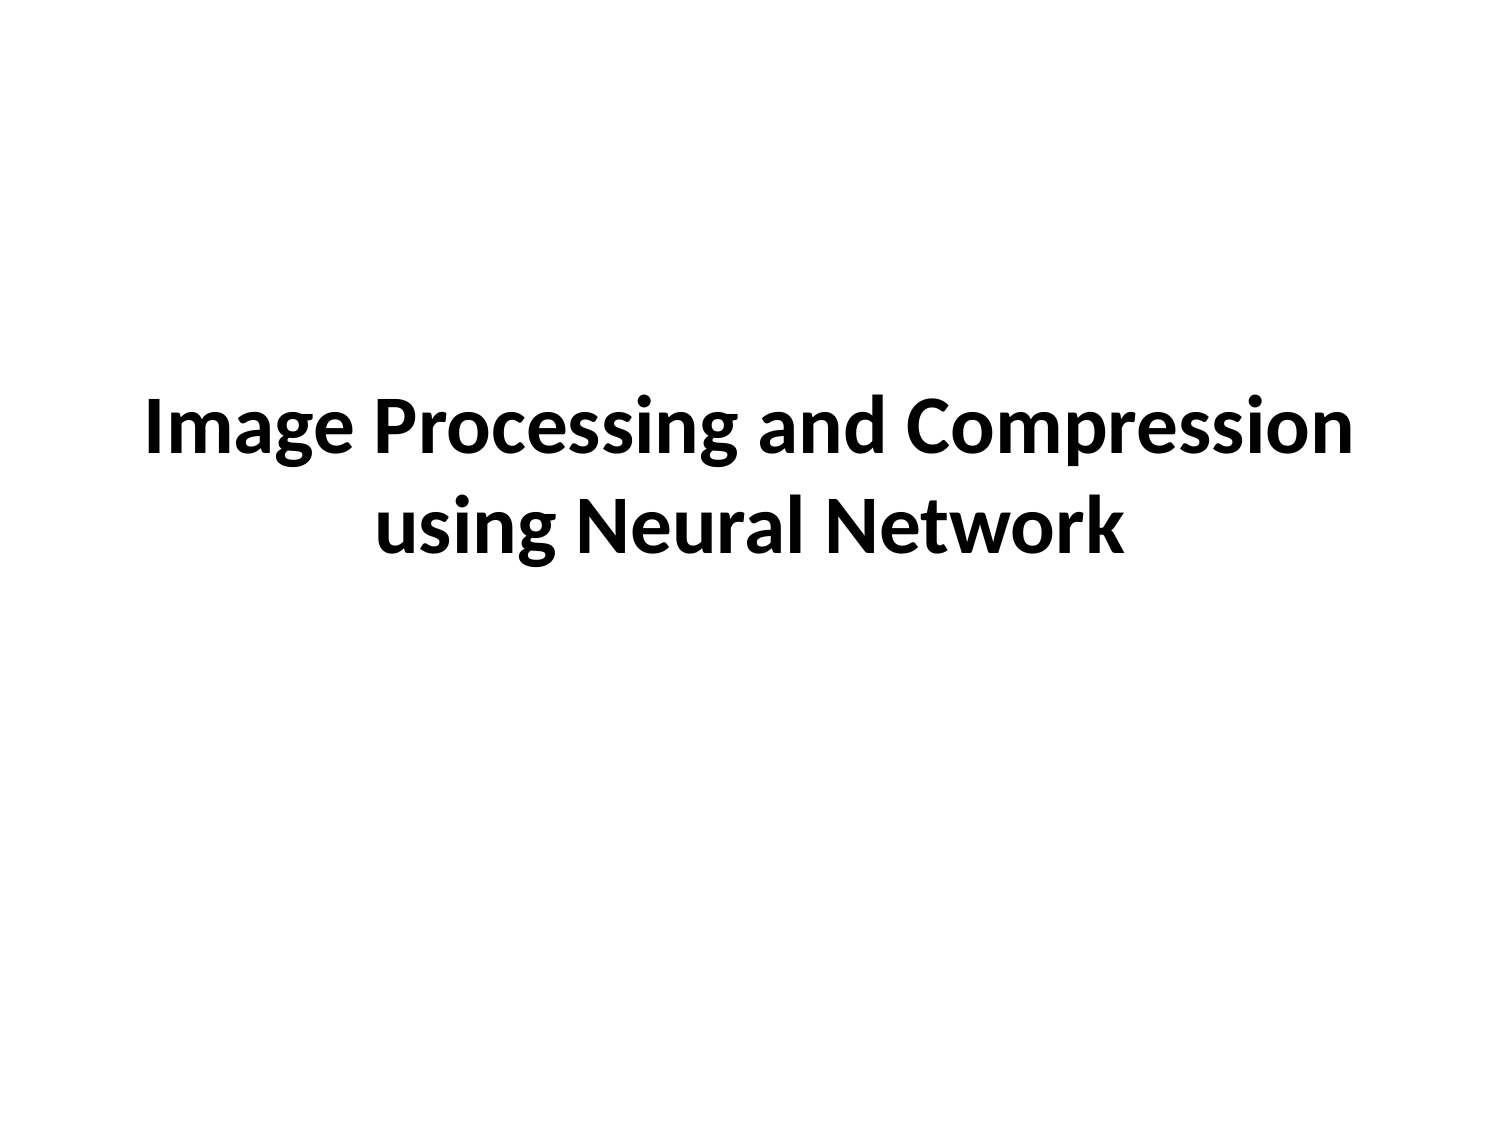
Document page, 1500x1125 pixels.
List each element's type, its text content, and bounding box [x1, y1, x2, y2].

title Image Processing and Compression using Neural Network [112, 349, 1388, 591]
